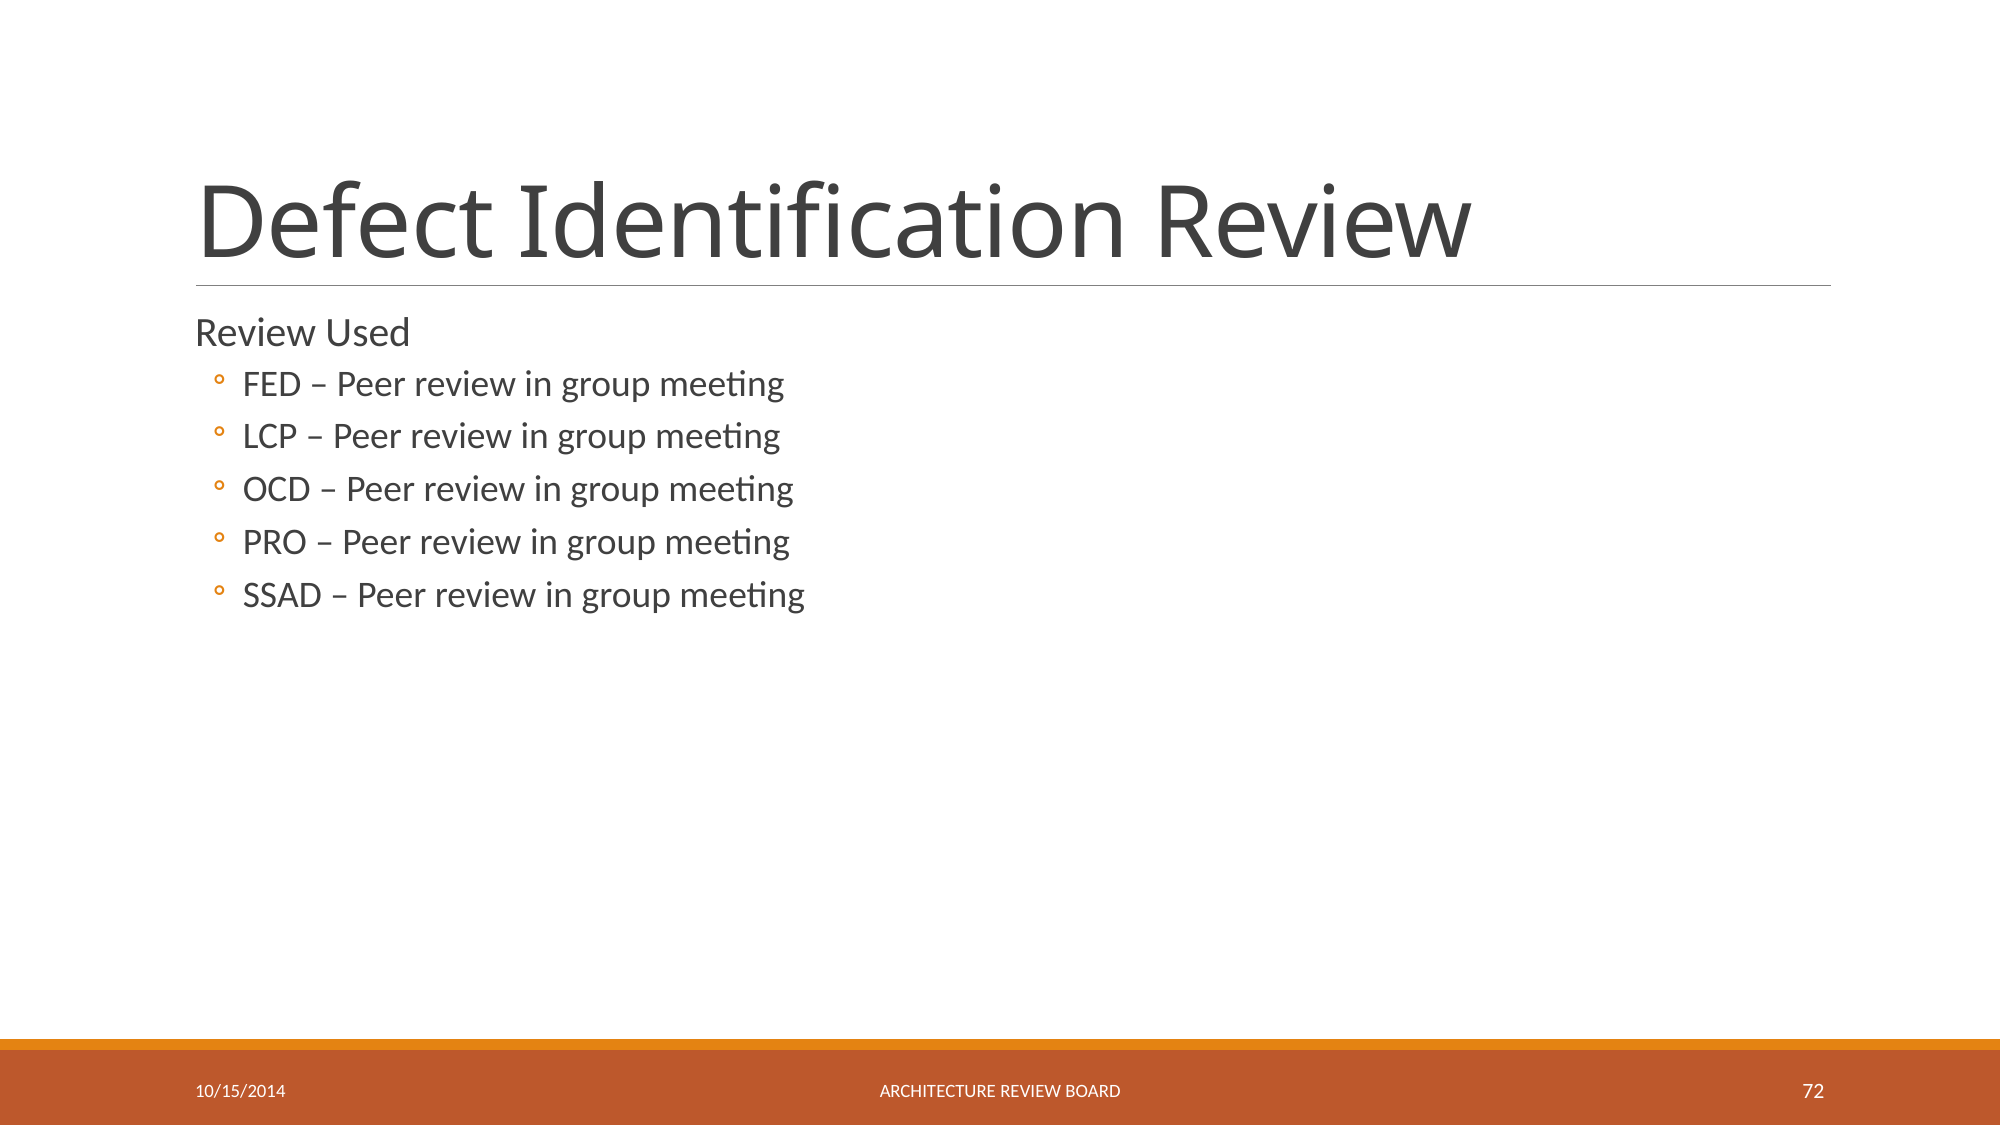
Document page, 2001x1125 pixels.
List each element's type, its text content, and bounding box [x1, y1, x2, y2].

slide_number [180, 1059, 586, 1120]
list Review Used FED – Peer review in group meeting LCP – Peer review in group meeting OCD – Peer review in group meeting PRO – Peer review in group meeting SSAD – Peer review in group meeting [180, 302, 1830, 963]
footer Architecture review board [604, 1059, 1396, 1120]
title Defect Identification Review [180, 47, 1830, 285]
slide_number 72 [1624, 1059, 1840, 1120]
